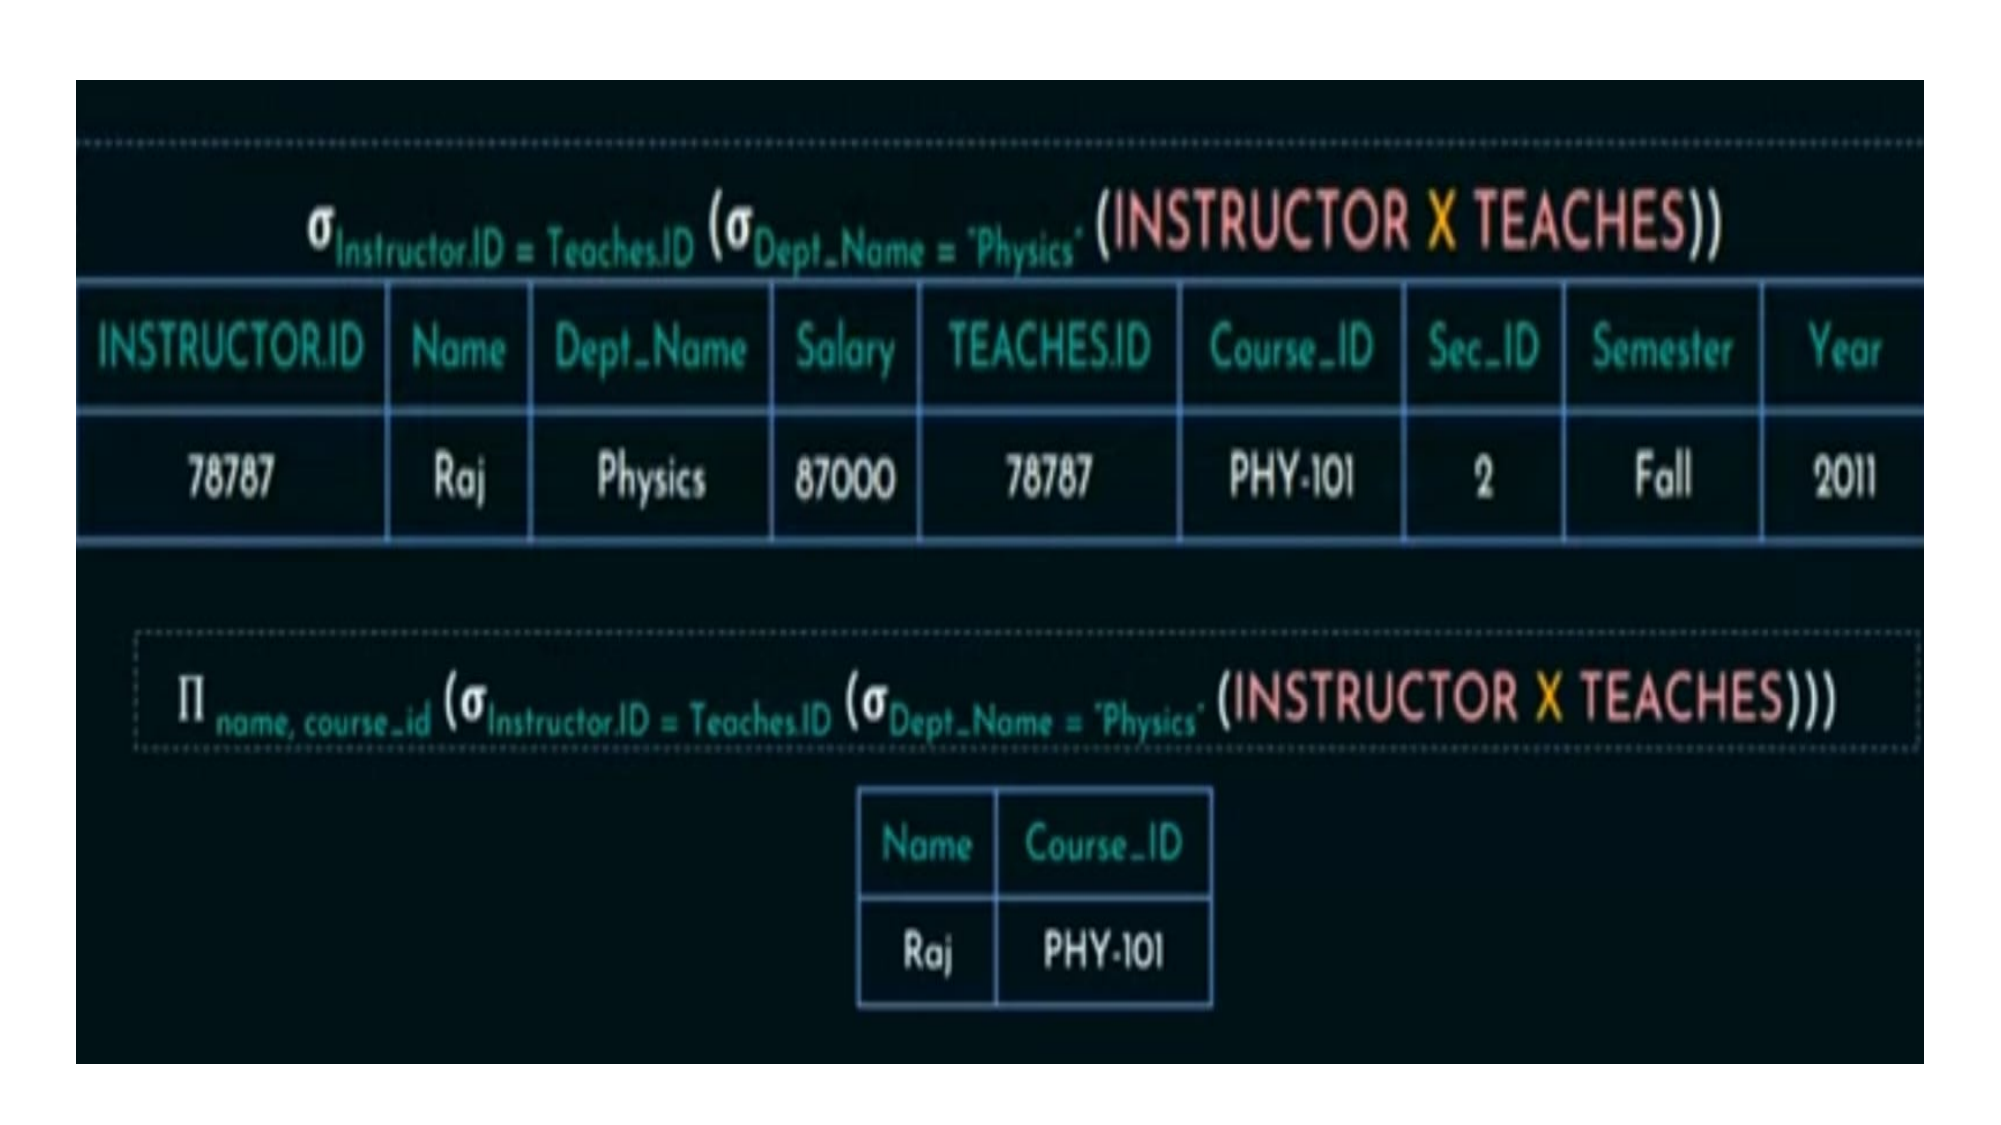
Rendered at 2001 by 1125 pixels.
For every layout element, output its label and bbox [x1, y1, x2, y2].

picture [76, 80, 1924, 1064]
